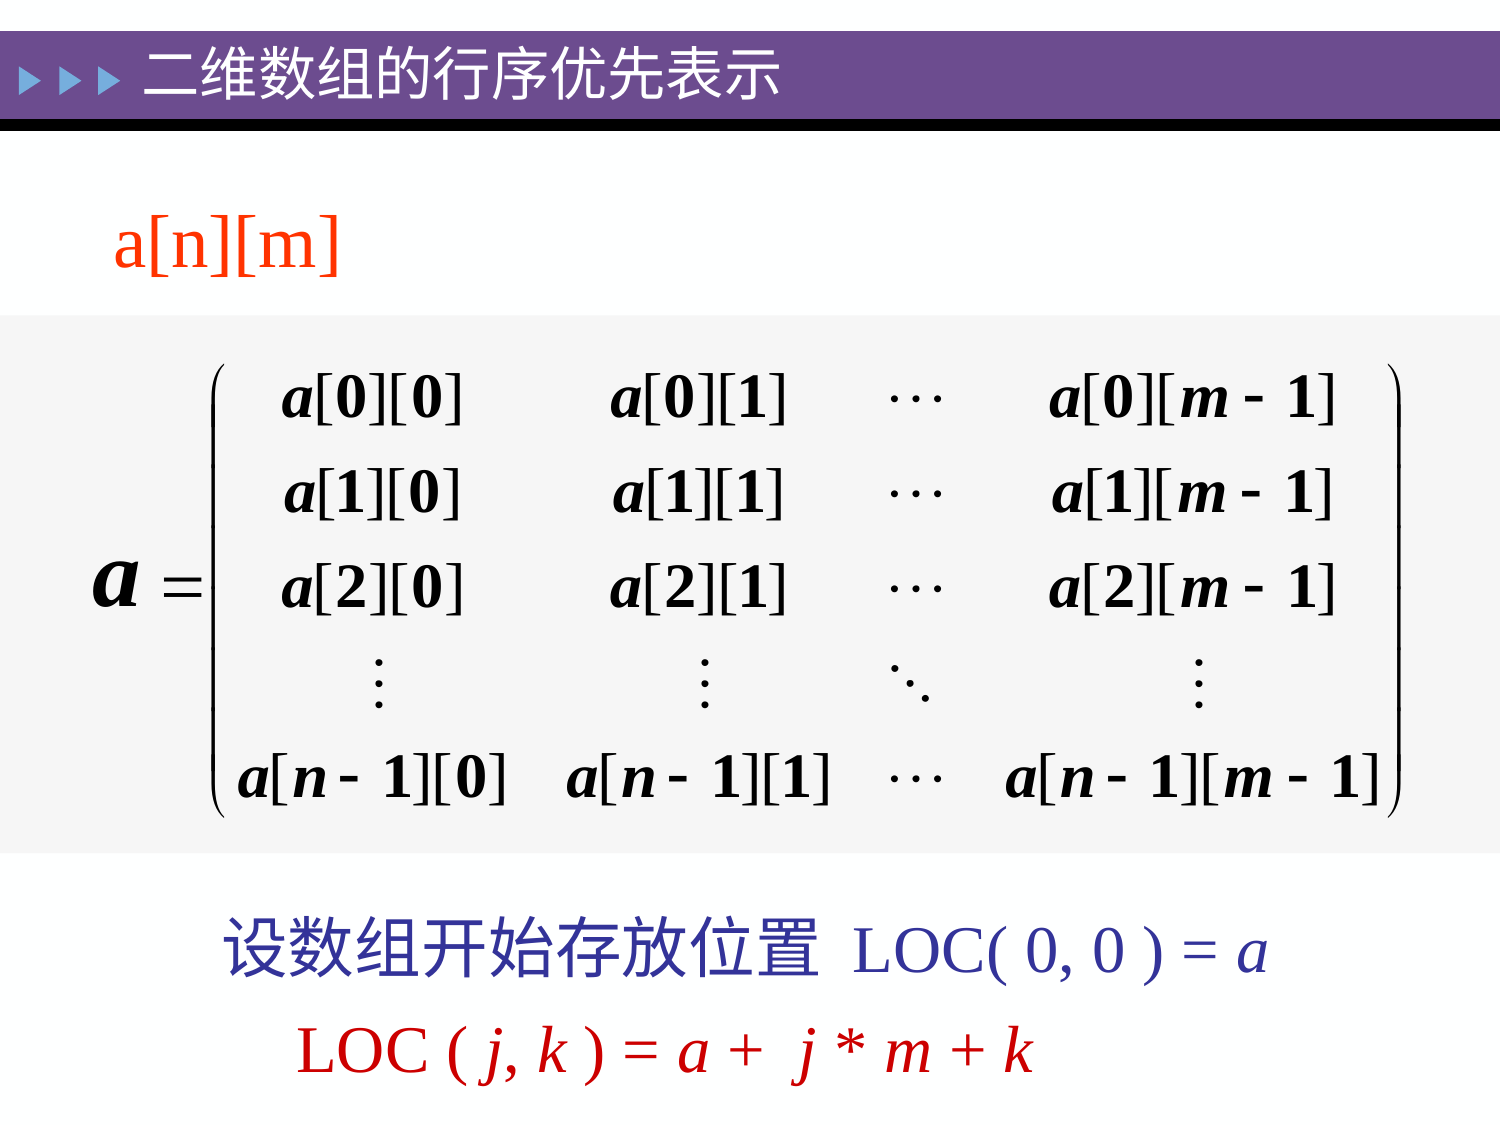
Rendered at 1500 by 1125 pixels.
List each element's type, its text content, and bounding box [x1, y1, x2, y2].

text_box 设数组开始存放位置 LOC( 0, 0 ) = a LOC ( j, k ) = a + j * m + k [206, 878, 1469, 1093]
text_box [0, 11, 1275, 124]
text_box 二维数组的行序优先表示 [126, 29, 977, 115]
text_box [0, 315, 1500, 854]
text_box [84, 353, 1423, 829]
text_box a[n][m] [98, 185, 1177, 290]
